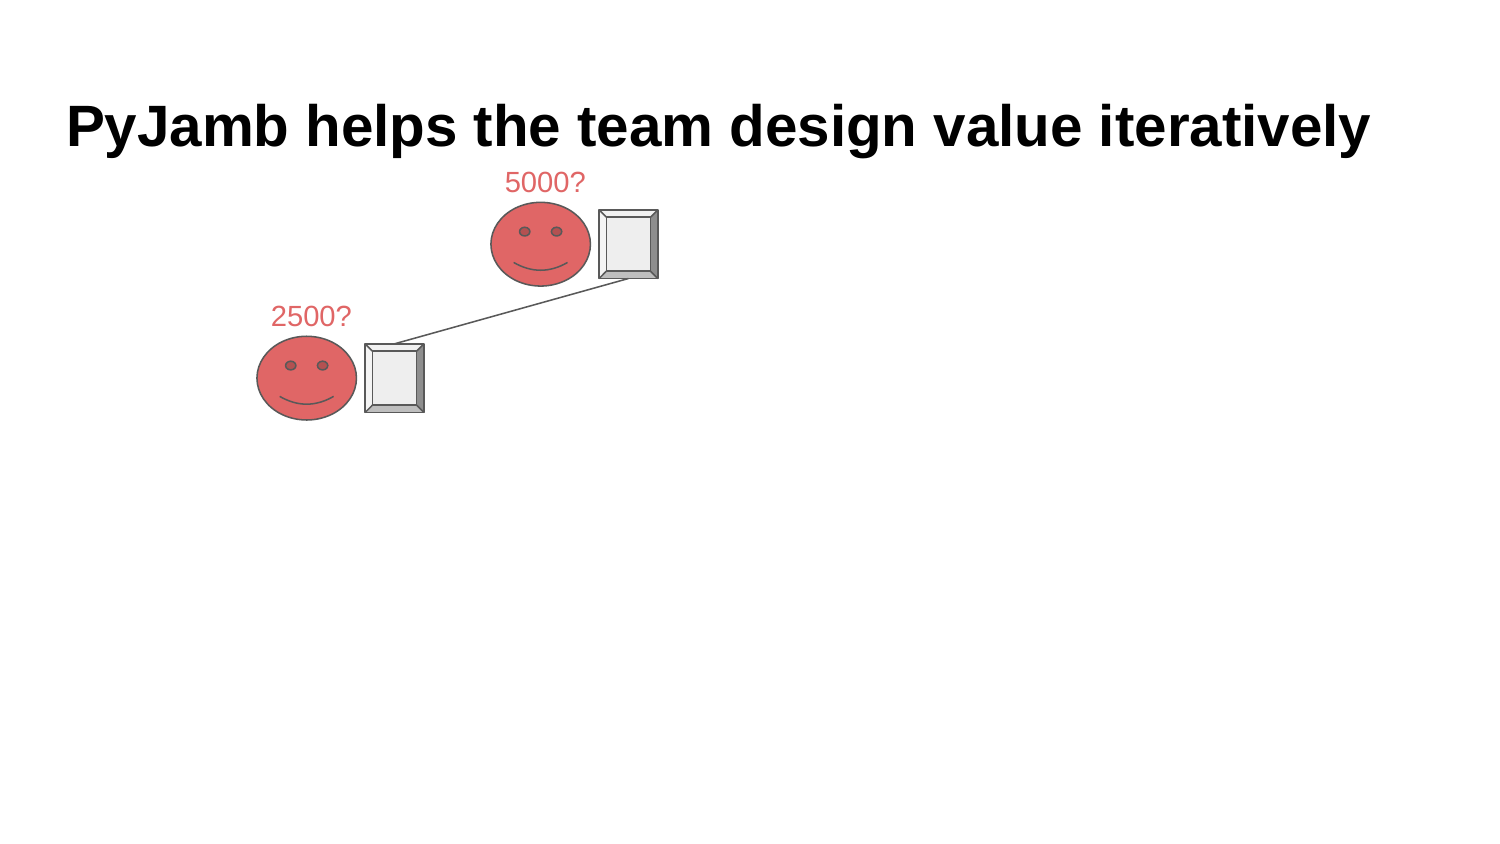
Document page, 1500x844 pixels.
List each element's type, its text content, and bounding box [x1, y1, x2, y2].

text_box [604, 272, 656, 278]
text_box [599, 209, 658, 279]
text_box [519, 227, 529, 235]
text_box [365, 343, 424, 413]
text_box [285, 361, 295, 369]
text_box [551, 228, 561, 235]
text_box 5000? [489, 148, 611, 203]
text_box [367, 406, 422, 412]
text_box [490, 203, 591, 277]
text_box 200? [600, 210, 607, 277]
text_box [367, 344, 393, 351]
text_box [256, 337, 357, 421]
text_box 2500? [255, 282, 377, 337]
text_box [601, 210, 656, 217]
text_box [394, 278, 629, 345]
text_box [366, 344, 373, 411]
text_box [317, 361, 327, 369]
title PyJamb helps the team design value iteratively [51, 72, 1449, 167]
